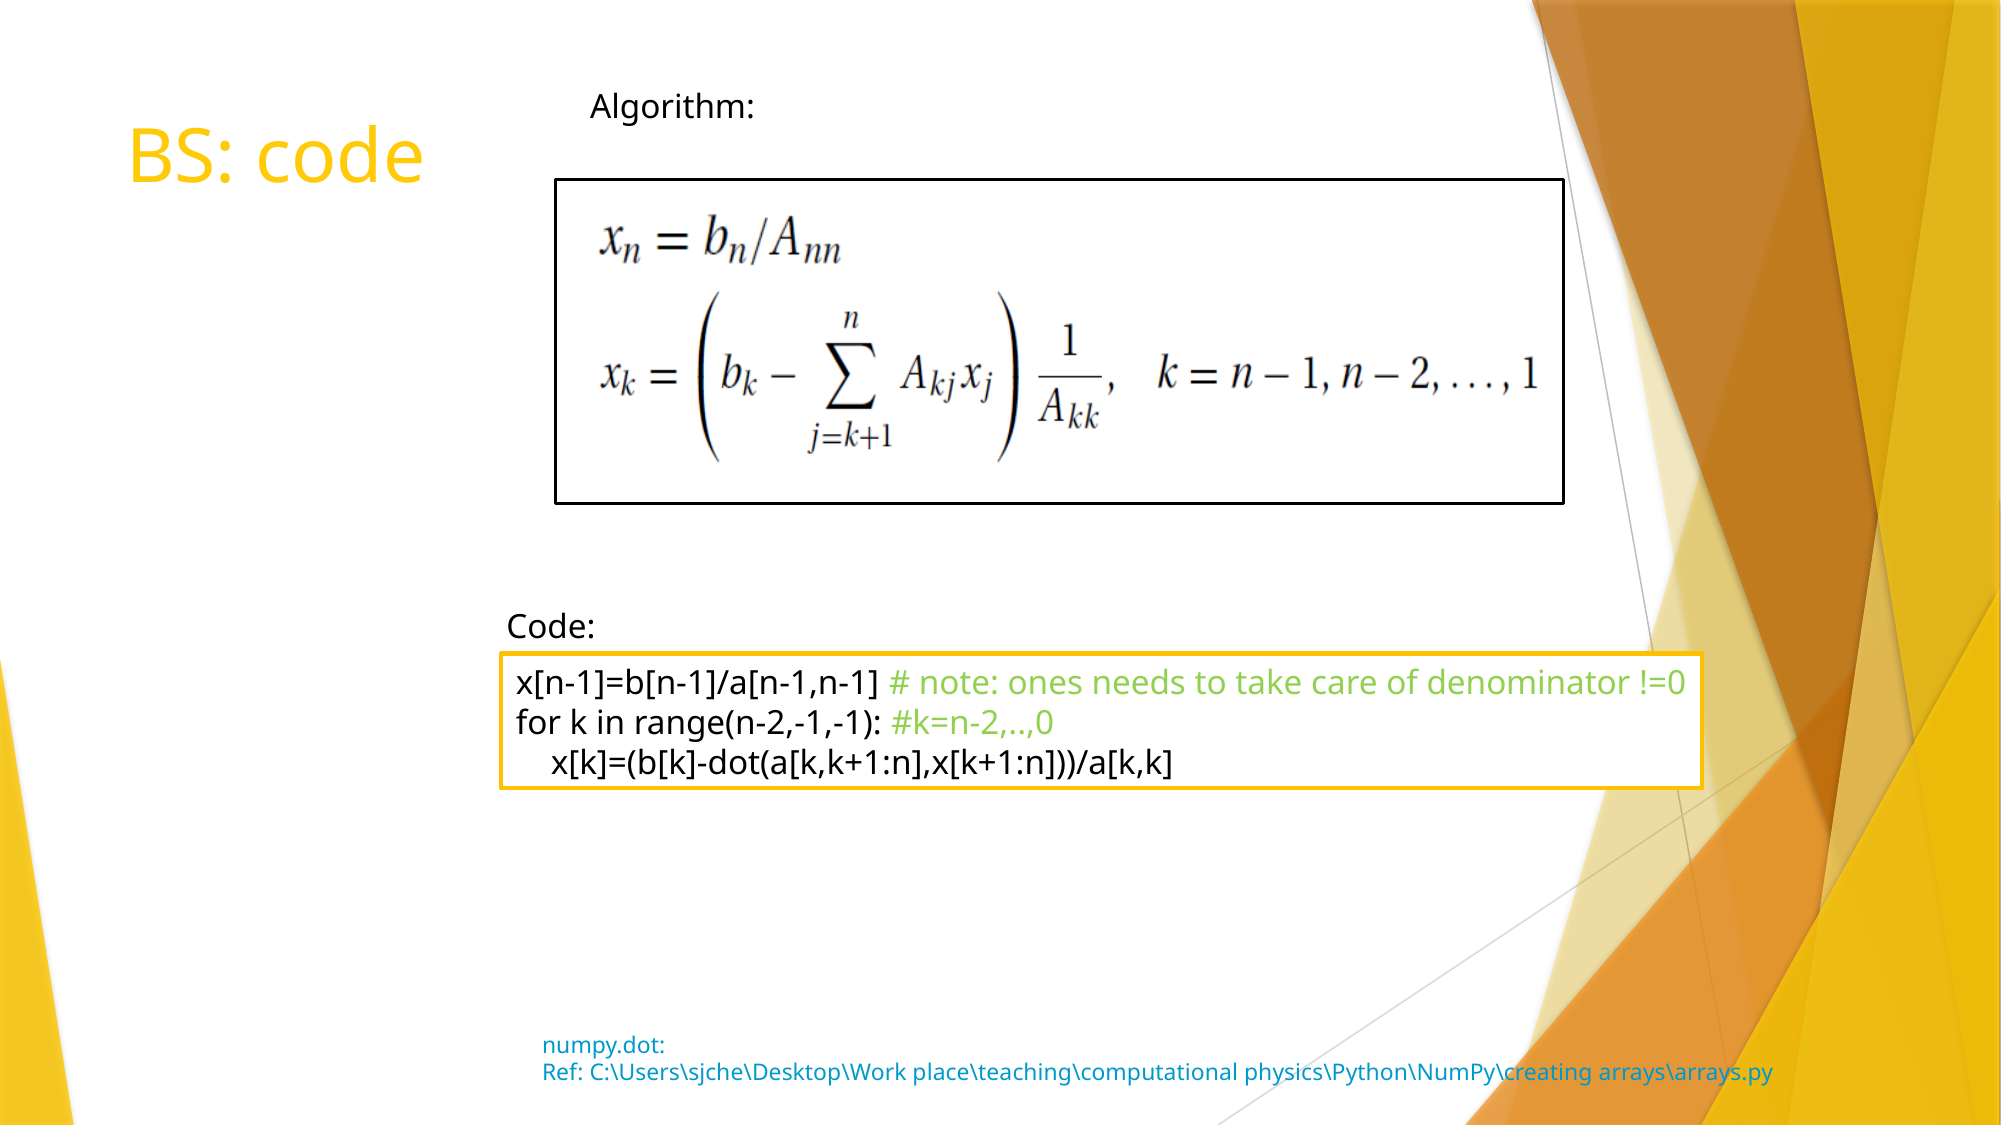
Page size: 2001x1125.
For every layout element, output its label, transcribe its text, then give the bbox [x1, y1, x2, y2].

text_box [491, 597, 1697, 791]
title BS: code [111, 99, 533, 317]
text_box numpy.dot: Ref: C:\Users\sjche\Desktop\Work place\teaching\computational physics\Python\NumPy\creating arrays\arrays.py [527, 1023, 1839, 1093]
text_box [538, 77, 1564, 504]
